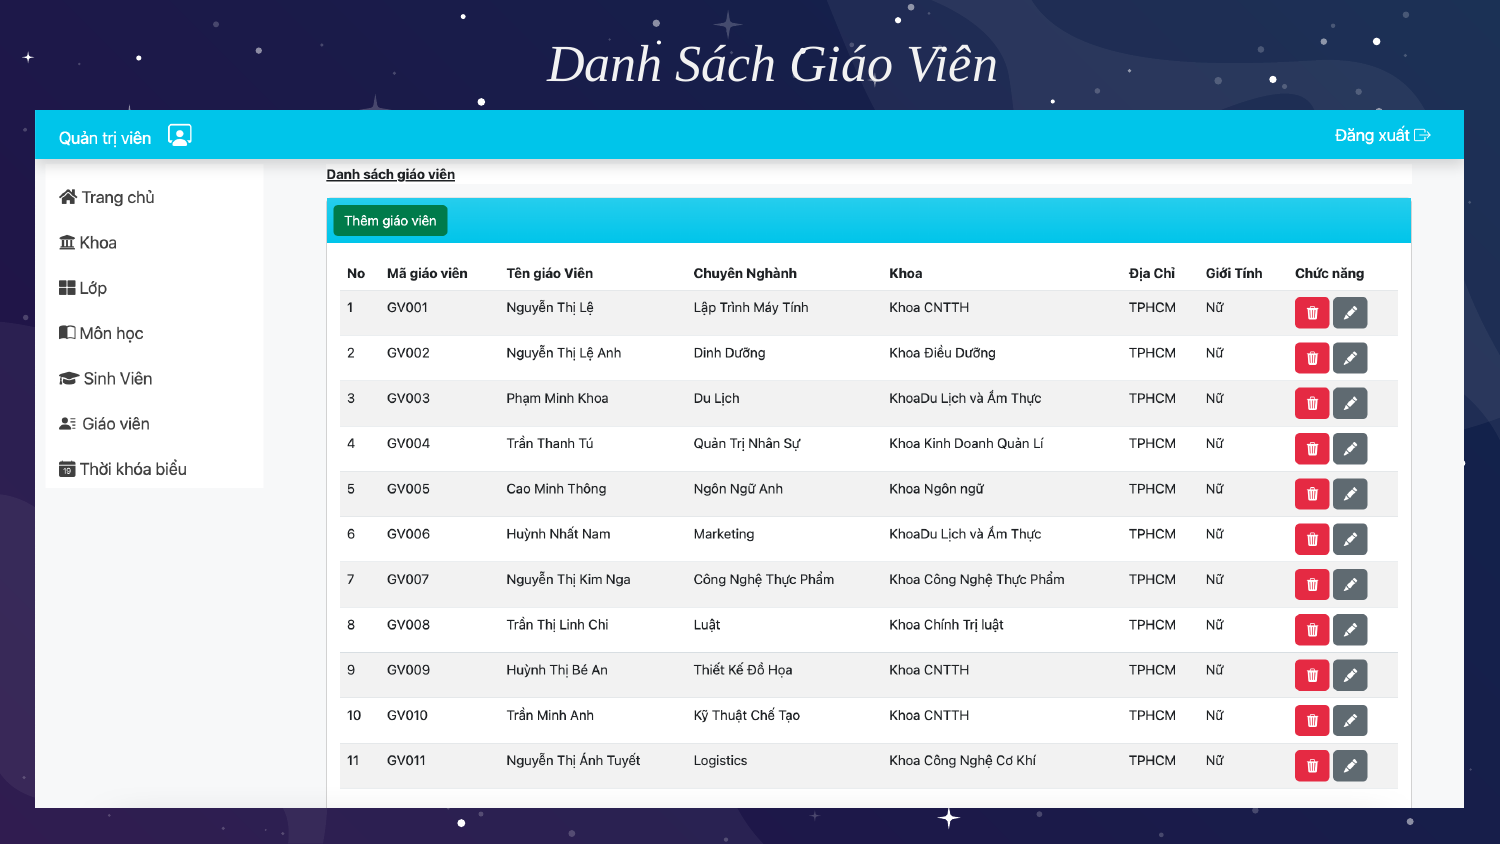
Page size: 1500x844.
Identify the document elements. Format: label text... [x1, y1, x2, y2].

text_box Danh Sách Giáo Viên [532, 21, 1014, 99]
picture [35, 110, 1465, 808]
